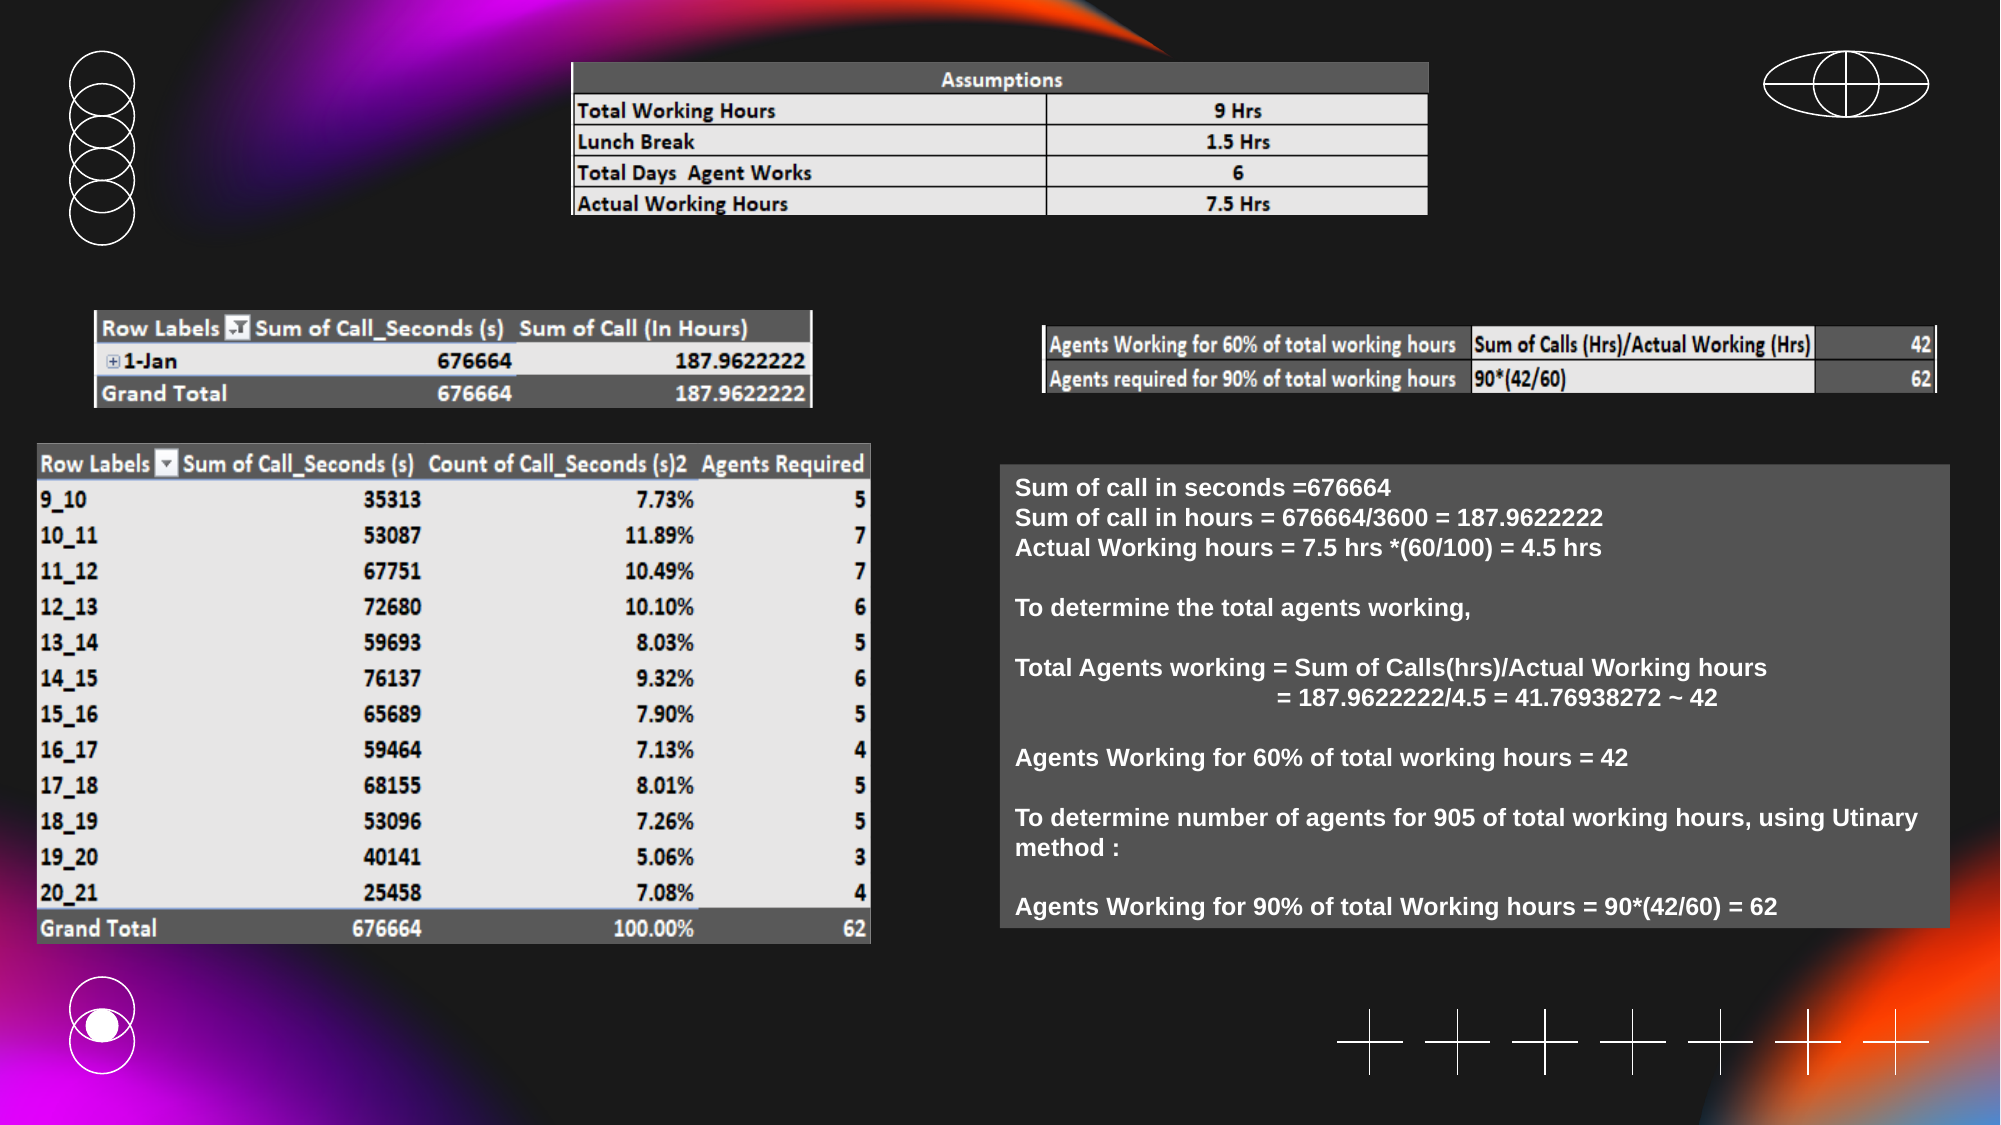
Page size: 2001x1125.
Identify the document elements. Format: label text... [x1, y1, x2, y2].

picture [0, 443, 871, 1125]
picture [144, 0, 1429, 248]
text_box Sum of call in seconds =676664 Sum of call in hours = 676664/3600 = 187.9622222 Actual Working hours = 7.5 hrs *(60/100) = 4.5 hrs To determine the total agents working, Total Agents working = Sum of Calls(hrs)/Actual Working hours = 187.9622222/4.5 = 41.76938272 ~ 42 Agents Working for 60% of total working hours = 42 To determine number of agents for 905 of total working hours, using Utinary method : Agents Working for 90% of total Working hours = 90*(42/60) = 62 [999, 464, 1950, 929]
picture [1041, 325, 1938, 393]
picture [93, 310, 813, 408]
picture [1694, 783, 2001, 1125]
